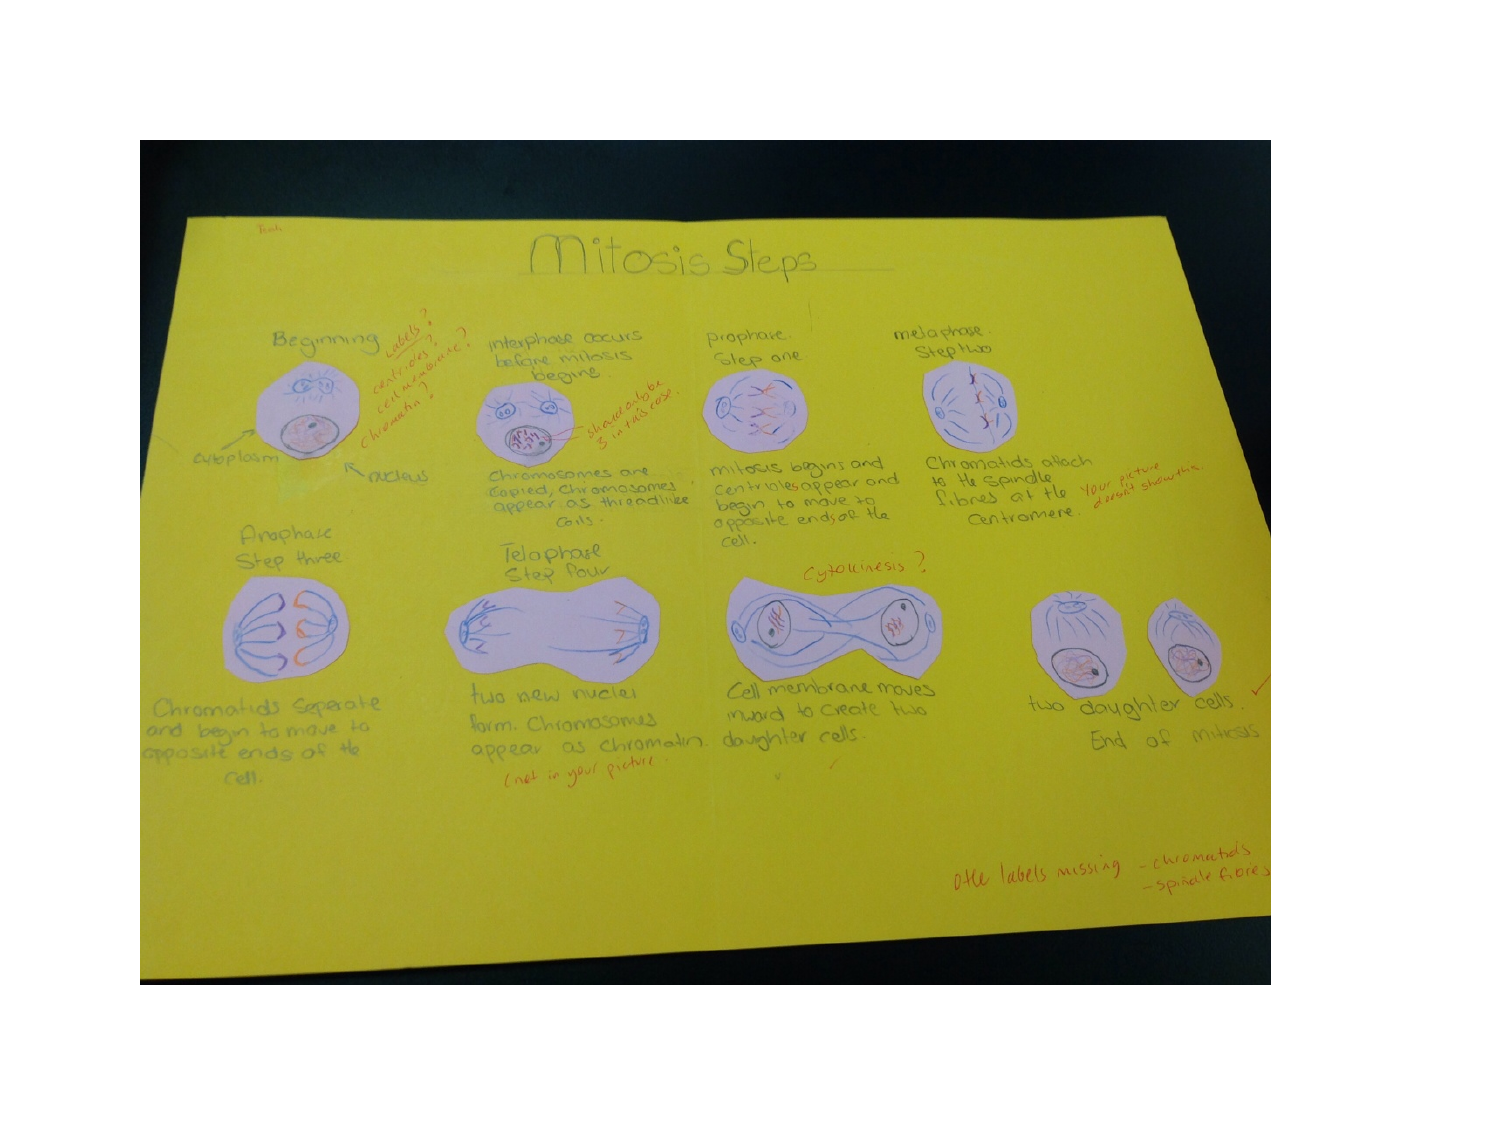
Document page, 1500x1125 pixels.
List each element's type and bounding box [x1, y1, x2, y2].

picture [140, 140, 1271, 985]
